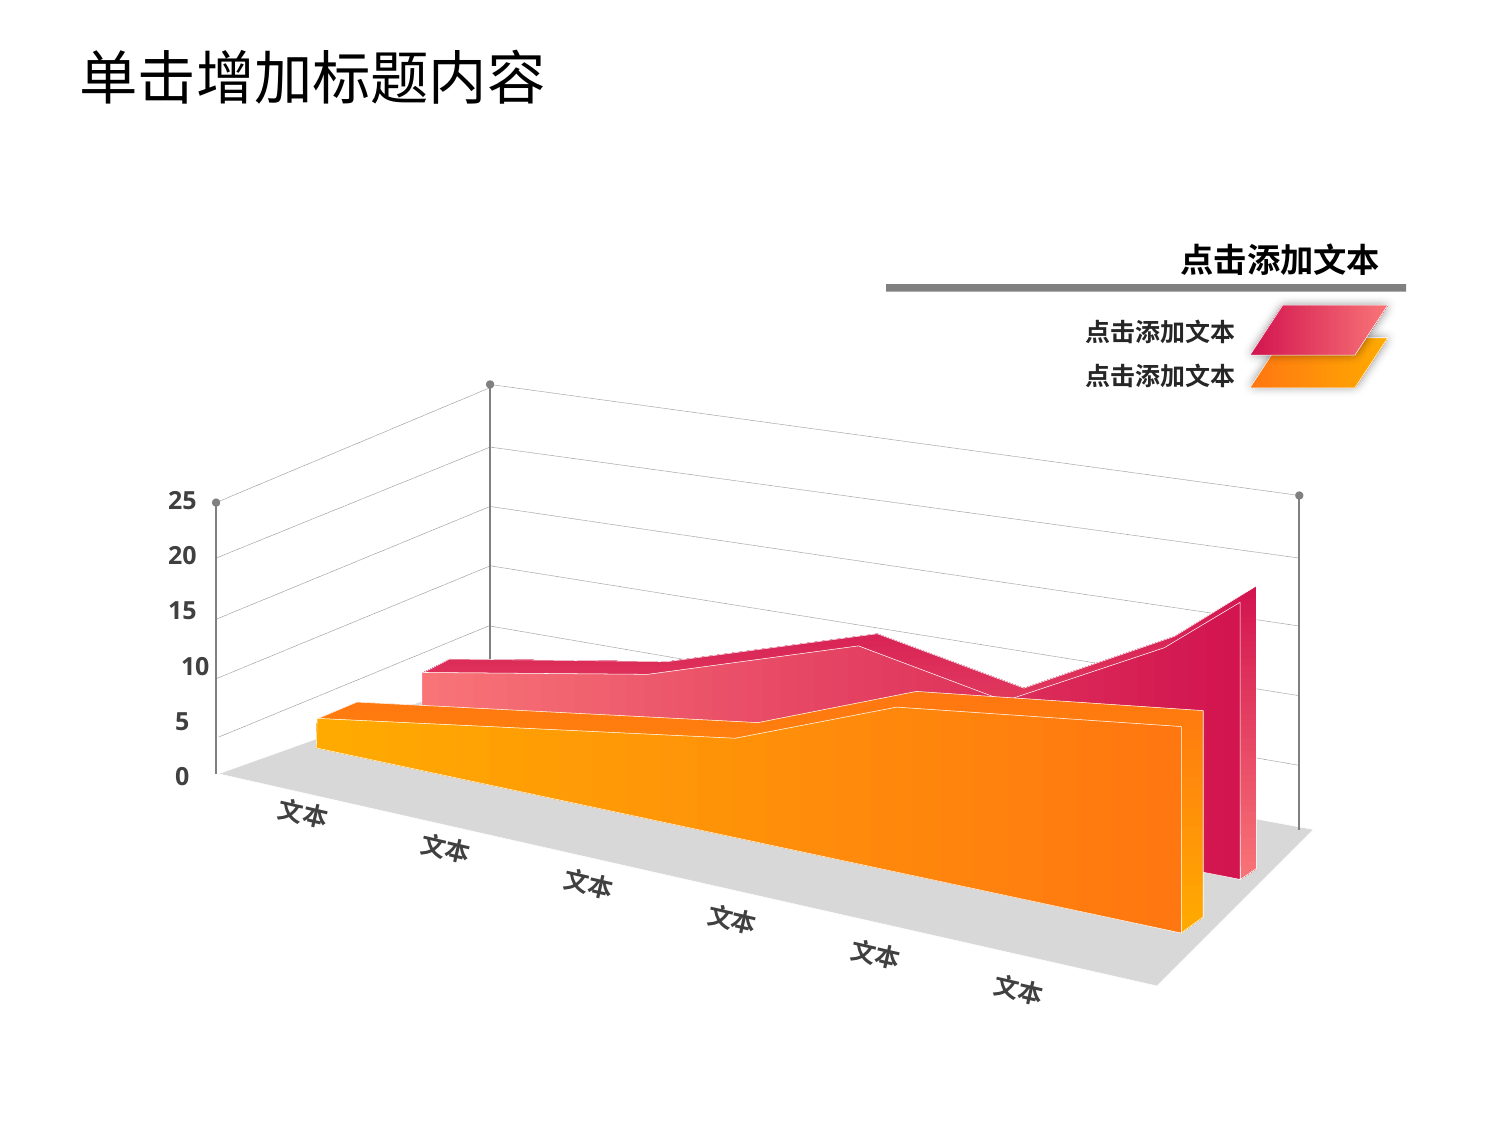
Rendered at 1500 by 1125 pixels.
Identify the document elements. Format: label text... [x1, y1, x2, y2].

text_box 10 [92, 642, 206, 688]
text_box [421, 585, 1257, 880]
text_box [840, 231, 1407, 399]
text_box 0 [92, 753, 206, 798]
text_box 15 [92, 587, 206, 633]
text_box 单击增加标题内容 [64, 23, 1424, 130]
text_box 5 [92, 697, 206, 743]
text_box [316, 691, 1204, 934]
text_box 25 [92, 476, 206, 522]
text_box 20 [92, 532, 206, 577]
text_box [211, 384, 1314, 1016]
